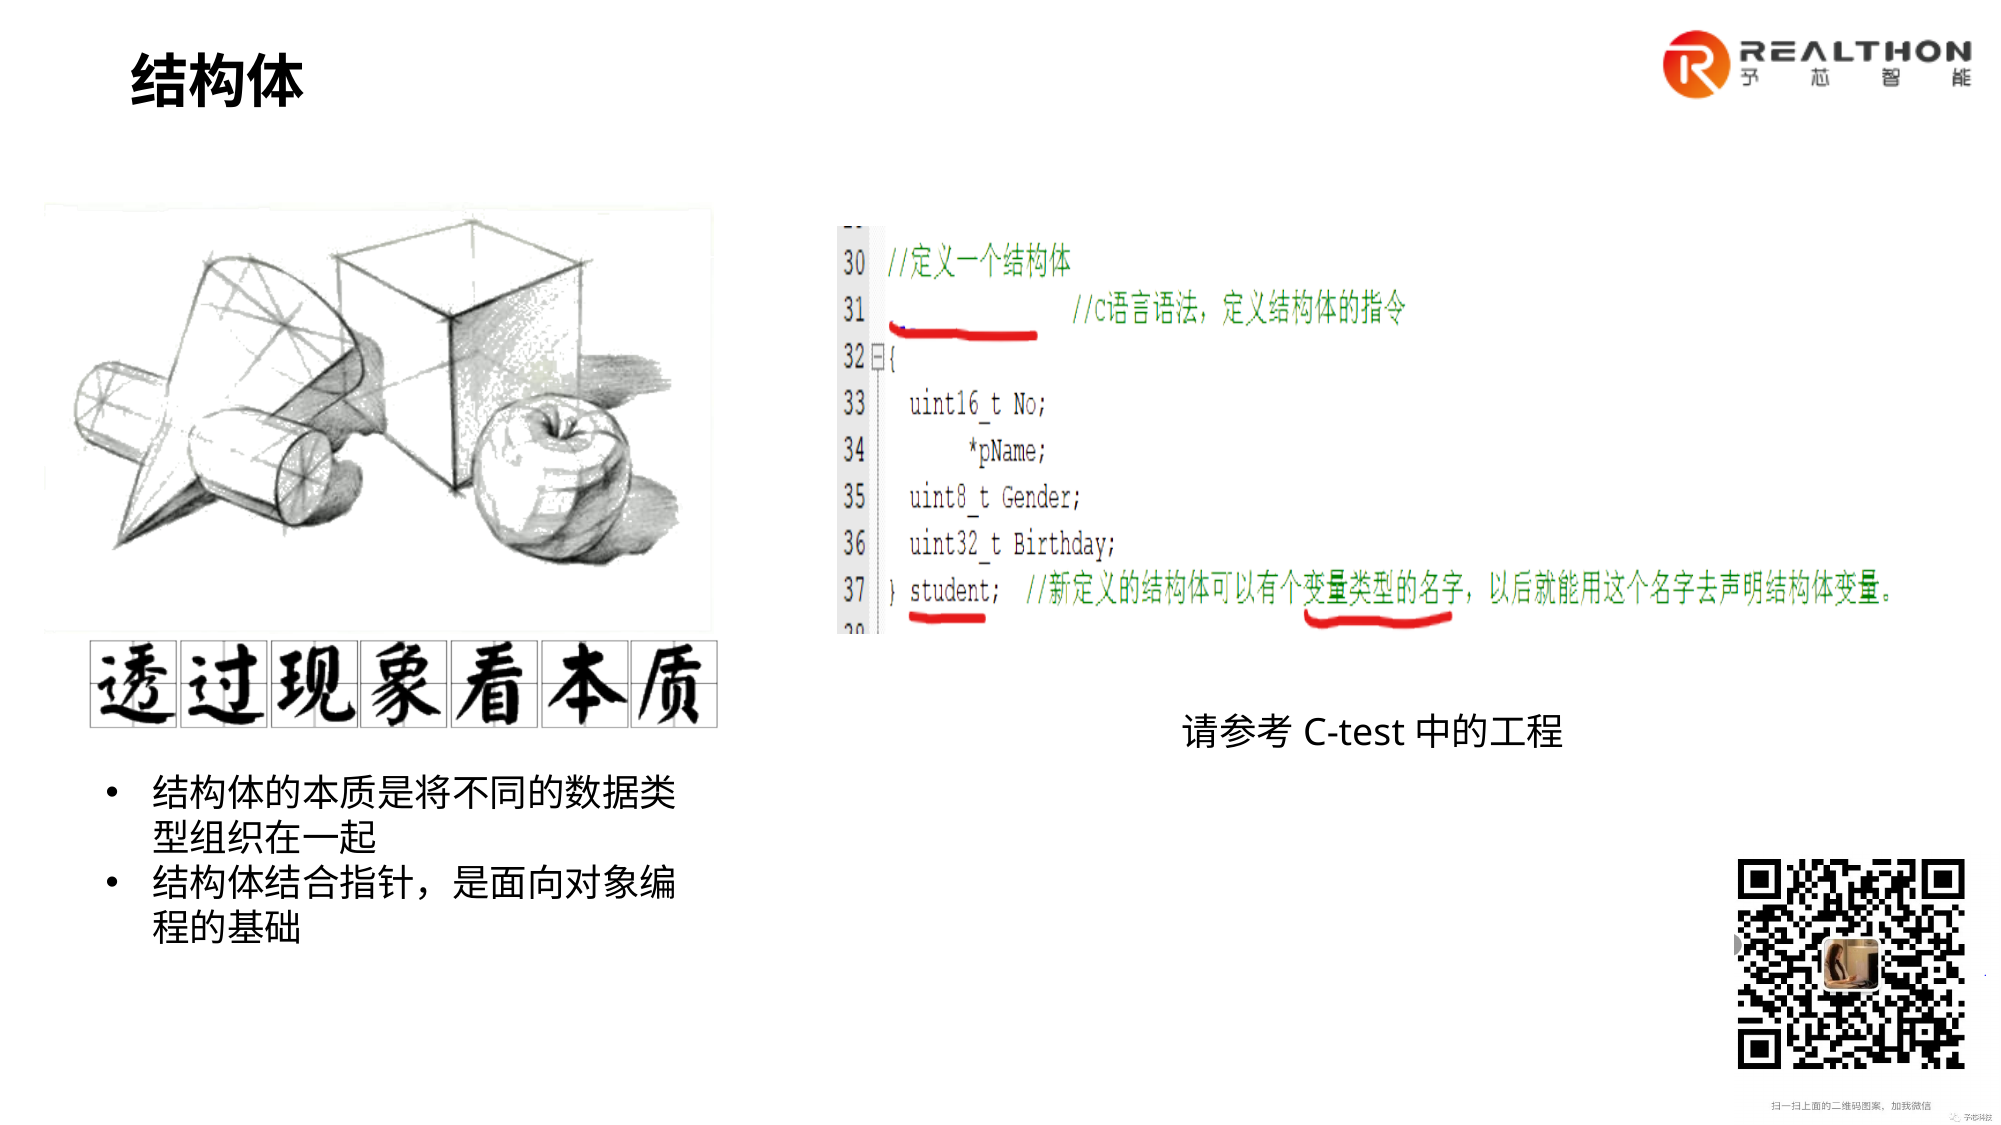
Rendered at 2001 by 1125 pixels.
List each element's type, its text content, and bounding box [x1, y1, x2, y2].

text_box 结构体的本质是将不同的数据类型组织在一起 结构体结合指针，是面向对象编程的基础 [90, 790, 714, 957]
text_box 结构体 [115, 13, 575, 155]
picture [0, 202, 1908, 790]
picture [1640, 0, 2000, 128]
text_box 请参考C-test中的工程 [1142, 700, 1604, 761]
picture [1734, 851, 2000, 1125]
